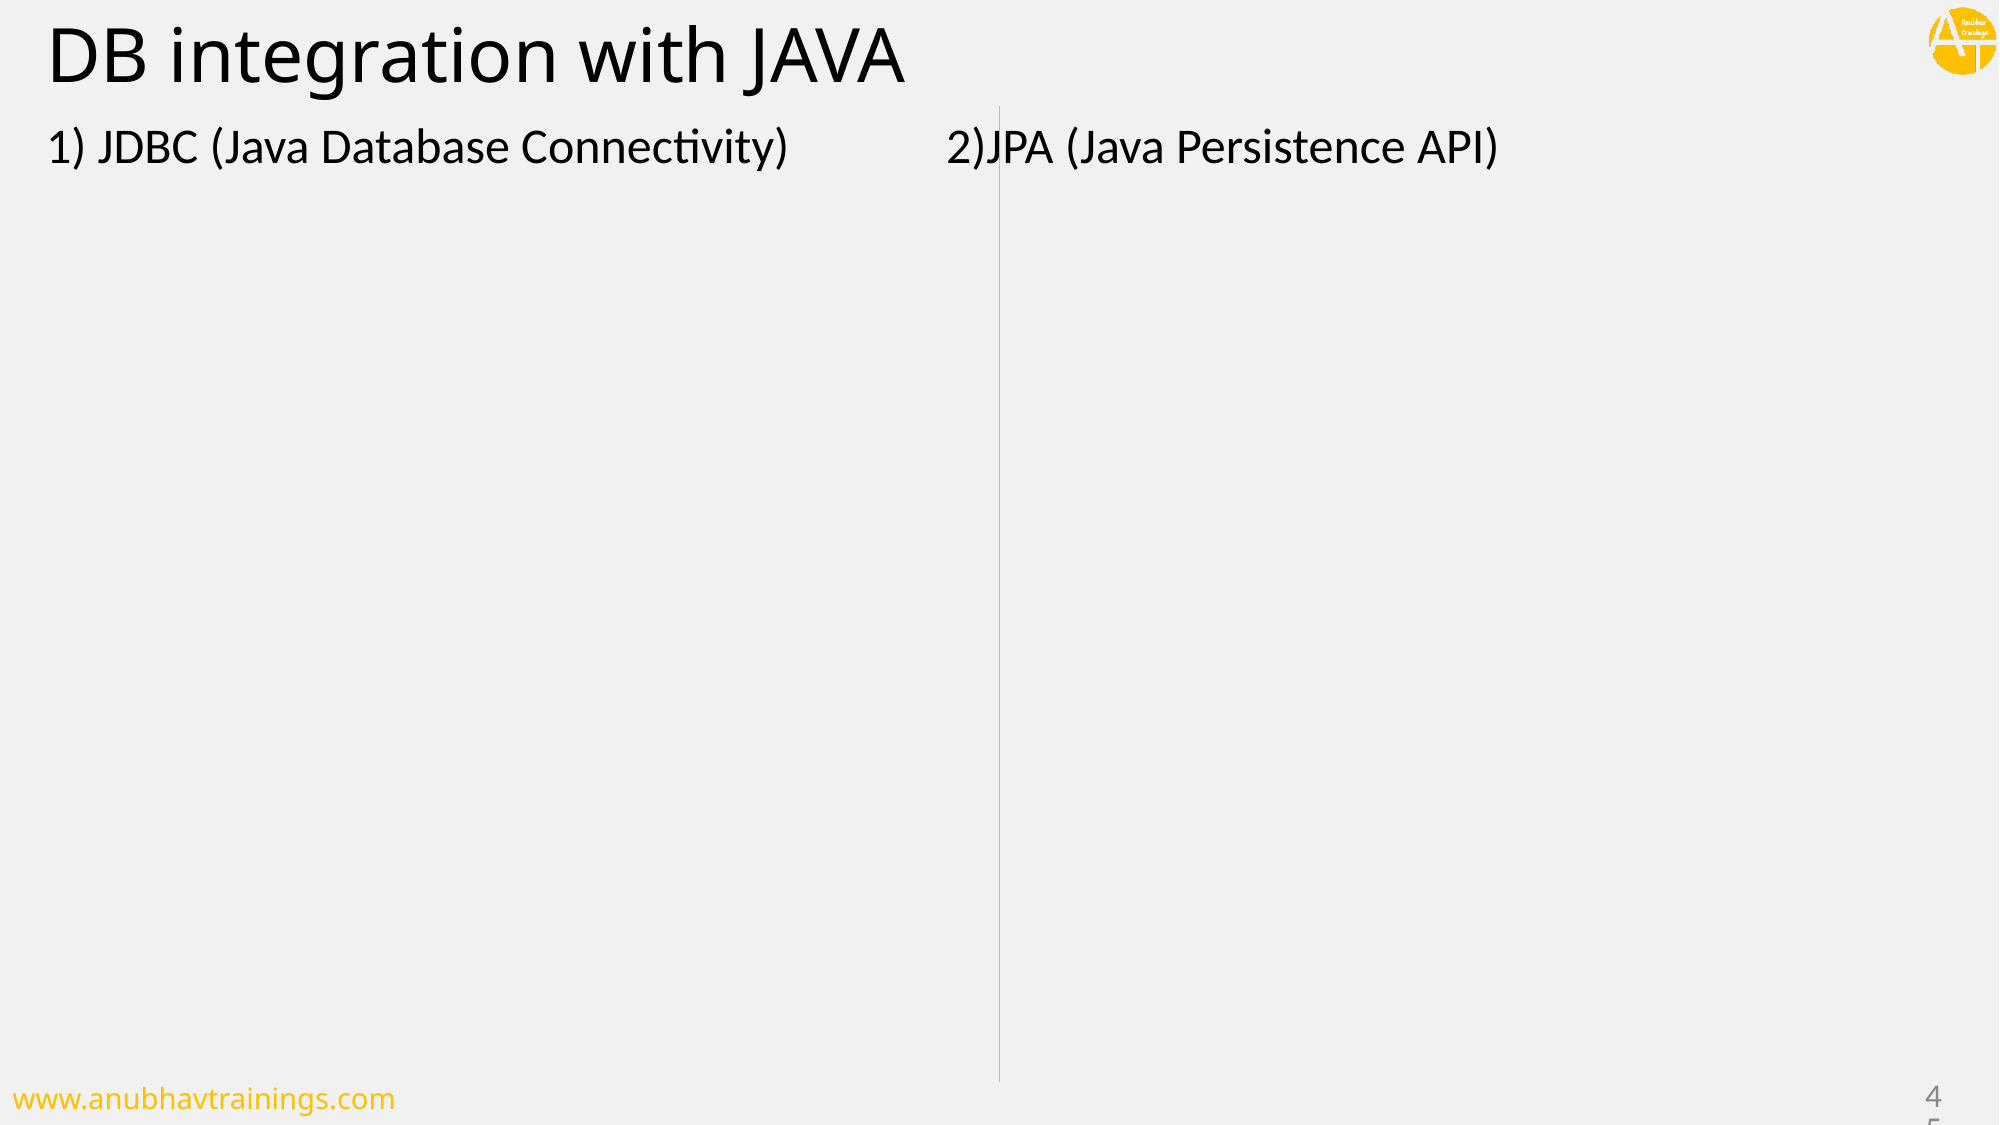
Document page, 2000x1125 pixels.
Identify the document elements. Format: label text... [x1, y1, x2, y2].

text_box 1) JDBC (Java Database Connectivity) 2)JPA (Java Persistence API) [1001, 105, 1969, 181]
picture [1922, 3, 2000, 80]
text_box 1) JDBC (Java Database Connectivity) 2)JPA (Java Persistence API) [31, 105, 999, 181]
slide_number 45 [1909, 1082, 1946, 1106]
text_box DB integration with JAVA [31, 0, 1874, 105]
text_box www.anubhavtrainings.com [0, 1072, 425, 1123]
